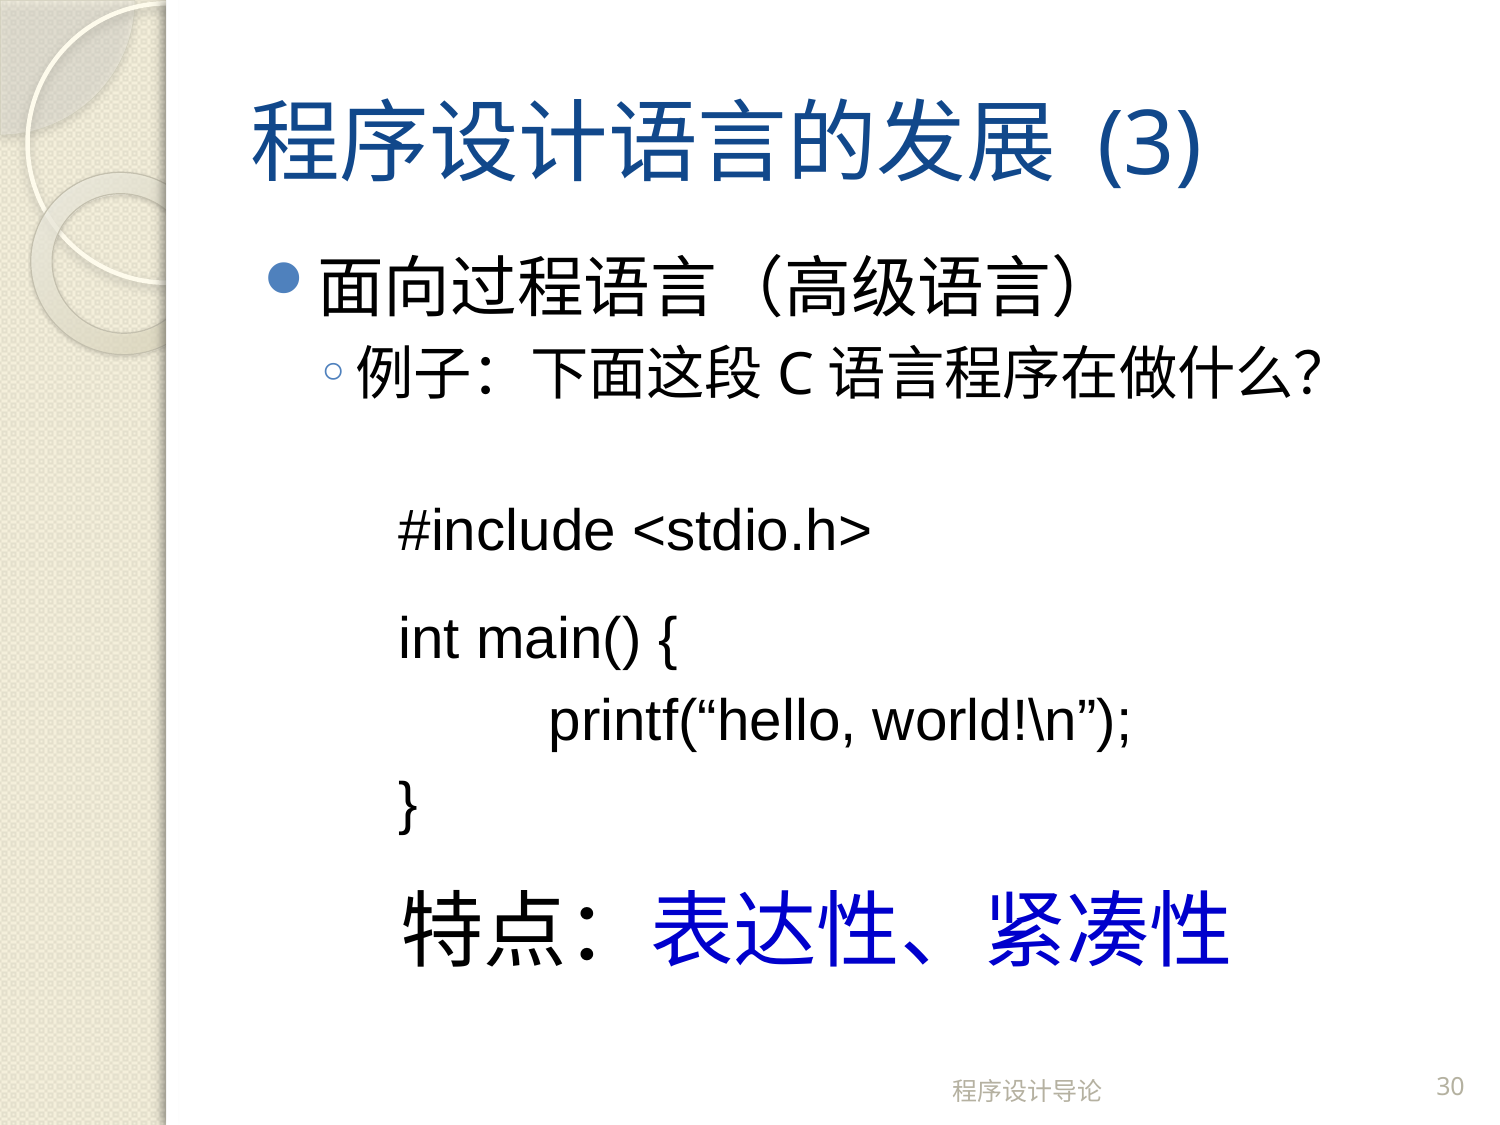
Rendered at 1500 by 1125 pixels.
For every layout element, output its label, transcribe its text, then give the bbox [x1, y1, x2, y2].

list 面向过程语言（高级语言） 例子：下面这段C语言程序在做什么？ [235, 237, 1466, 439]
slide_number 30 [1413, 1034, 1488, 1113]
title 程序设计语言的发展 (3) [235, 45, 1466, 233]
text_box 特点：表达性、紧凑性 [385, 869, 1248, 985]
footer 程序设计导论 [937, 1034, 1413, 1113]
text_box #include <stdio.h> int main() { printf(“hello, world!\n”); } [383, 485, 1279, 843]
